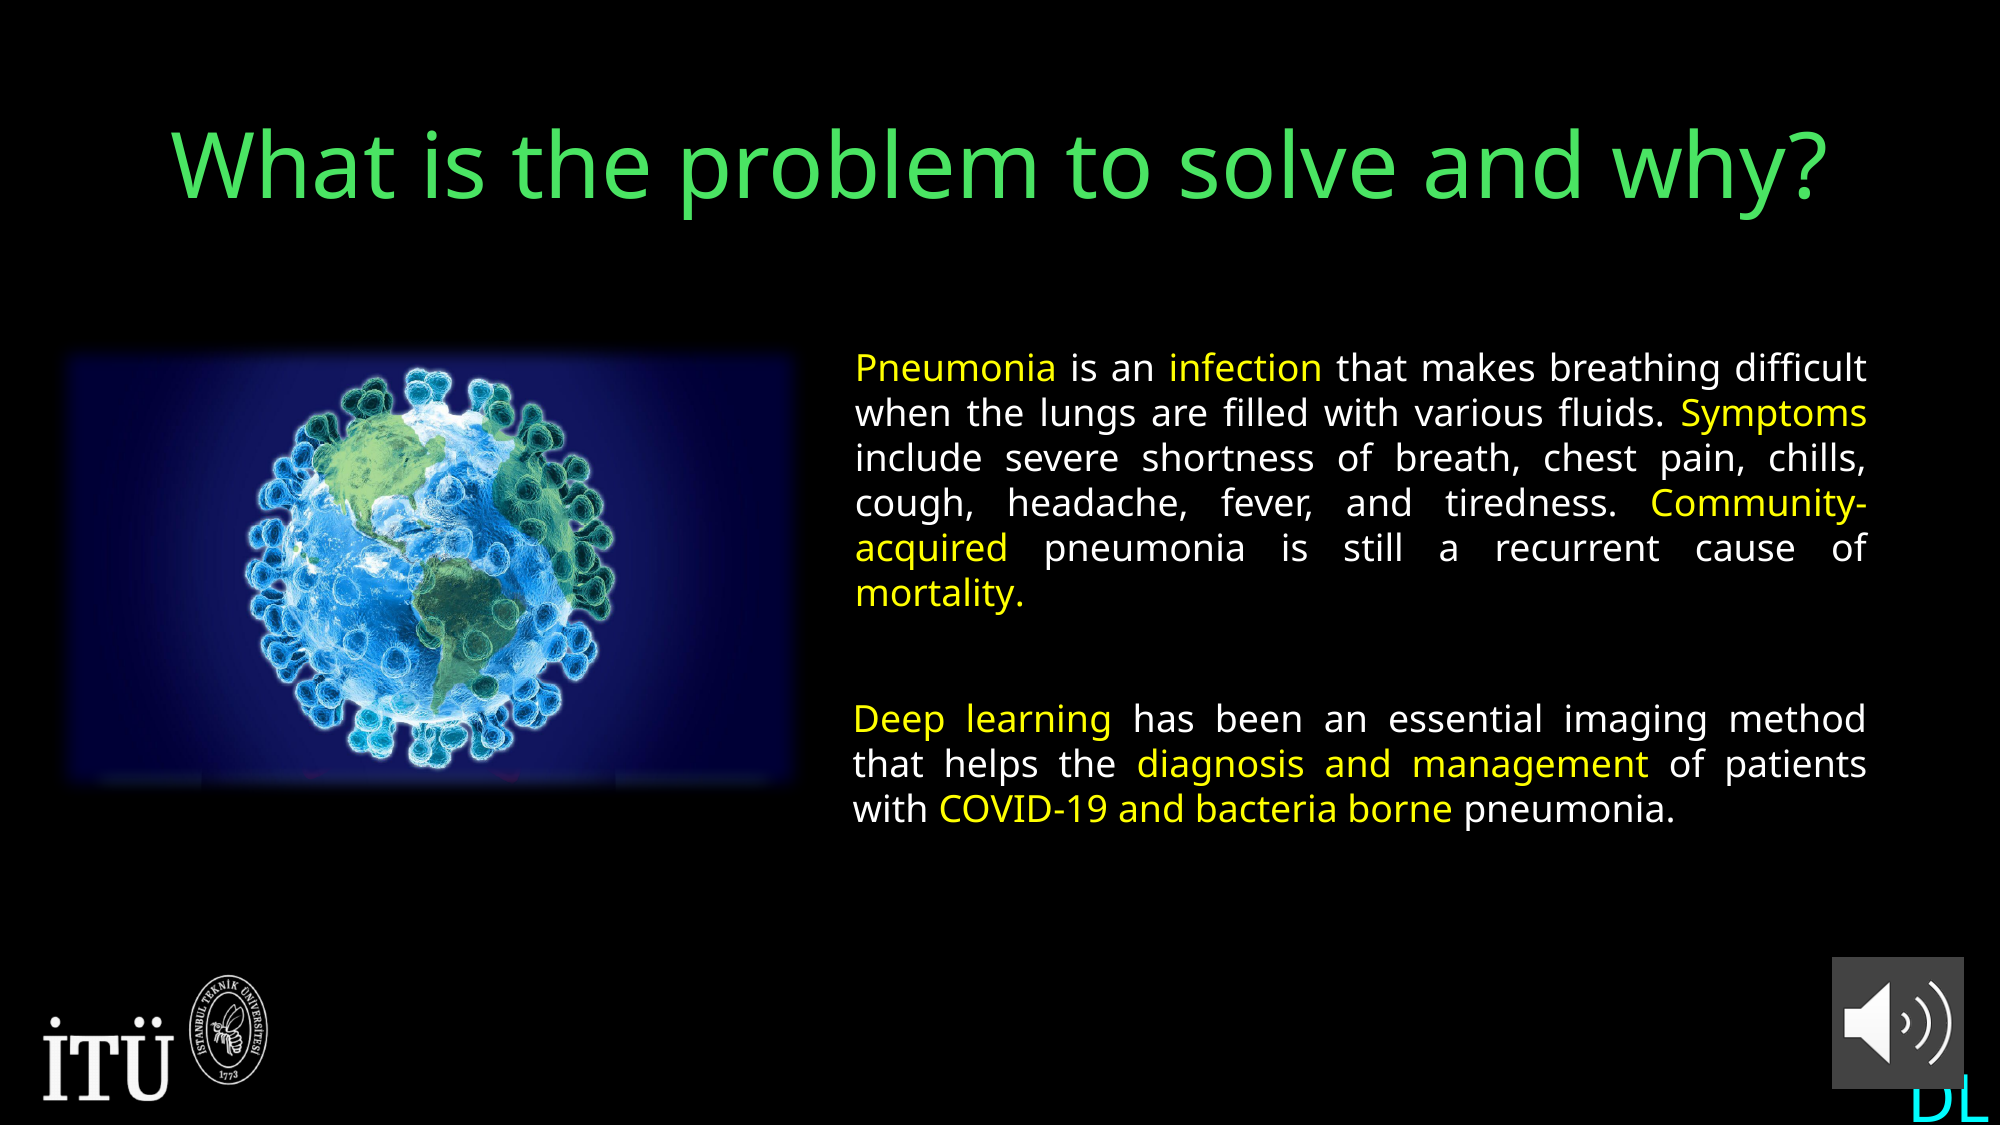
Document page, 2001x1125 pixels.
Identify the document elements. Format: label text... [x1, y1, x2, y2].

text_box Pneumonia is an infection that makes breathing difficult when the lungs are filled with various fluids. Symptoms include severe shortness of breath, chest pain, chills, cough, headache, fever, and tiredness. Community-acquired pneumonia is still a recurrent cause of mortality. [840, 336, 1883, 621]
picture [49, 336, 811, 800]
picture [39, 971, 270, 1104]
picture [1831, 956, 1965, 1090]
title What is the problem to solve and why? [137, 59, 1863, 278]
text_box Deep learning has been an essential imaging method that helps the diagnosis and management of patients with COVID-19 and bacteria borne pneumonia. [837, 687, 1883, 838]
